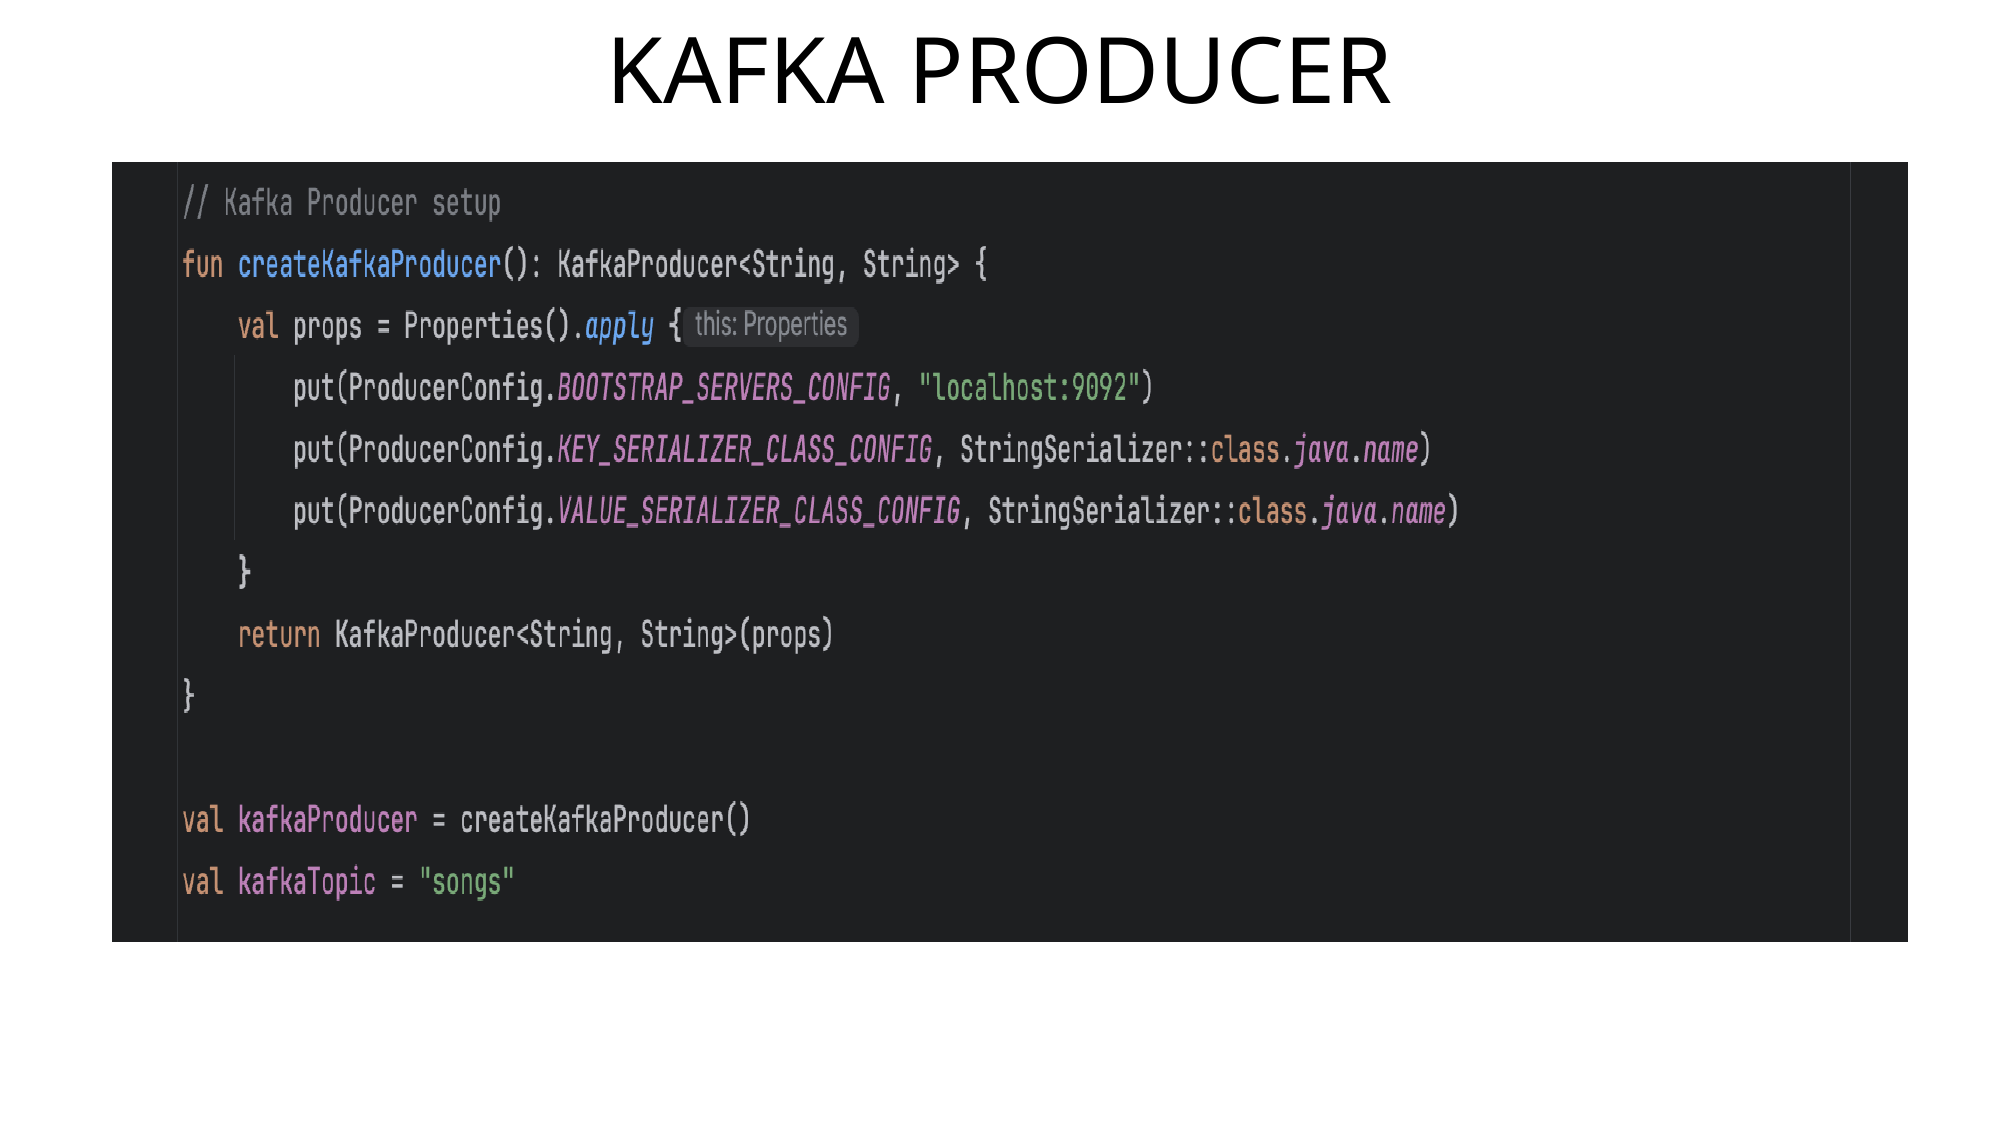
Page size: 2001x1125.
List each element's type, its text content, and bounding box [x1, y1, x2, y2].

text_box KAFKA PRODUCER [137, 0, 1863, 161]
picture [112, 161, 1908, 943]
